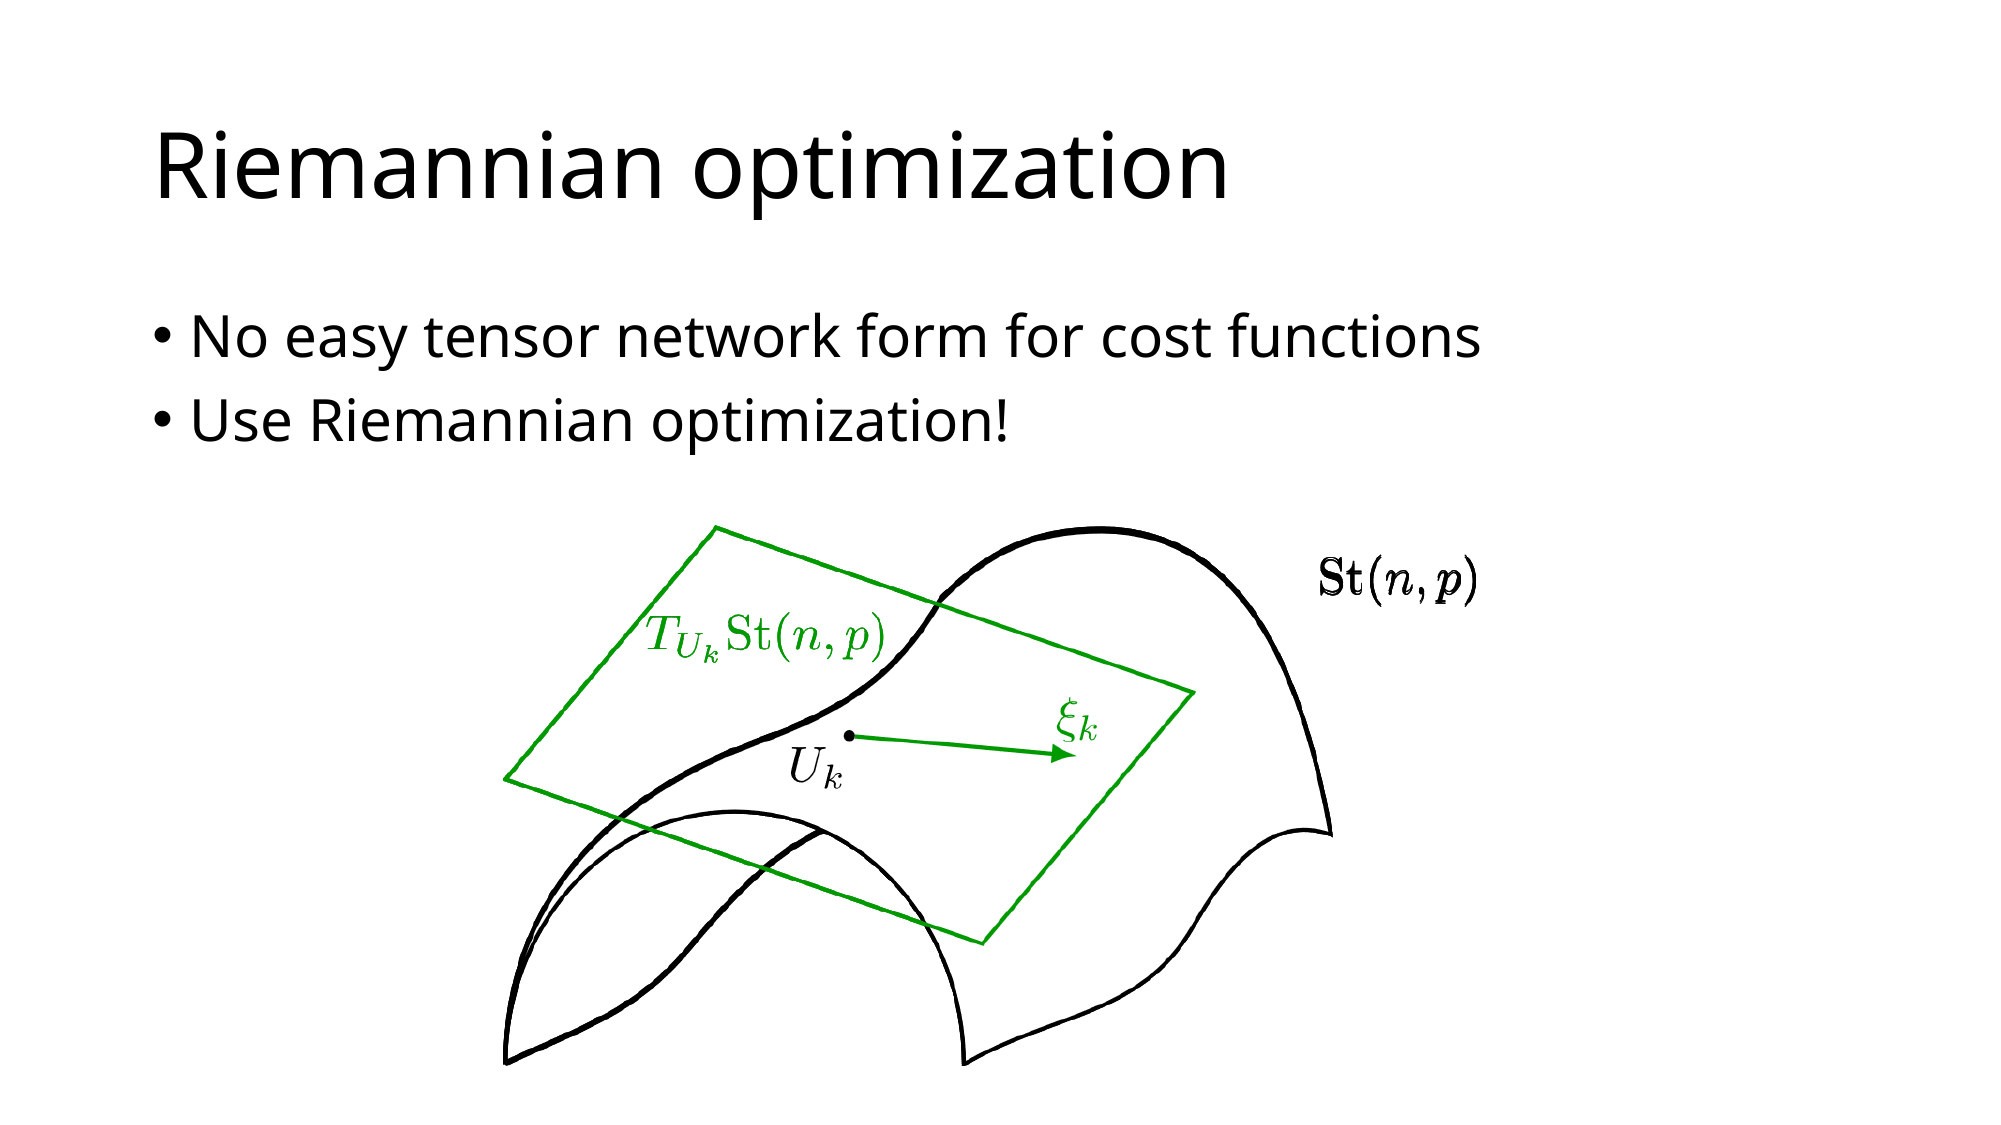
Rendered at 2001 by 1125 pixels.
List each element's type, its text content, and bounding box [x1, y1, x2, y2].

title Riemannian optimization [137, 59, 1863, 278]
picture [502, 524, 1498, 1066]
list No easy tensor network form for cost functions Use Riemannian optimization! [137, 299, 1863, 1014]
